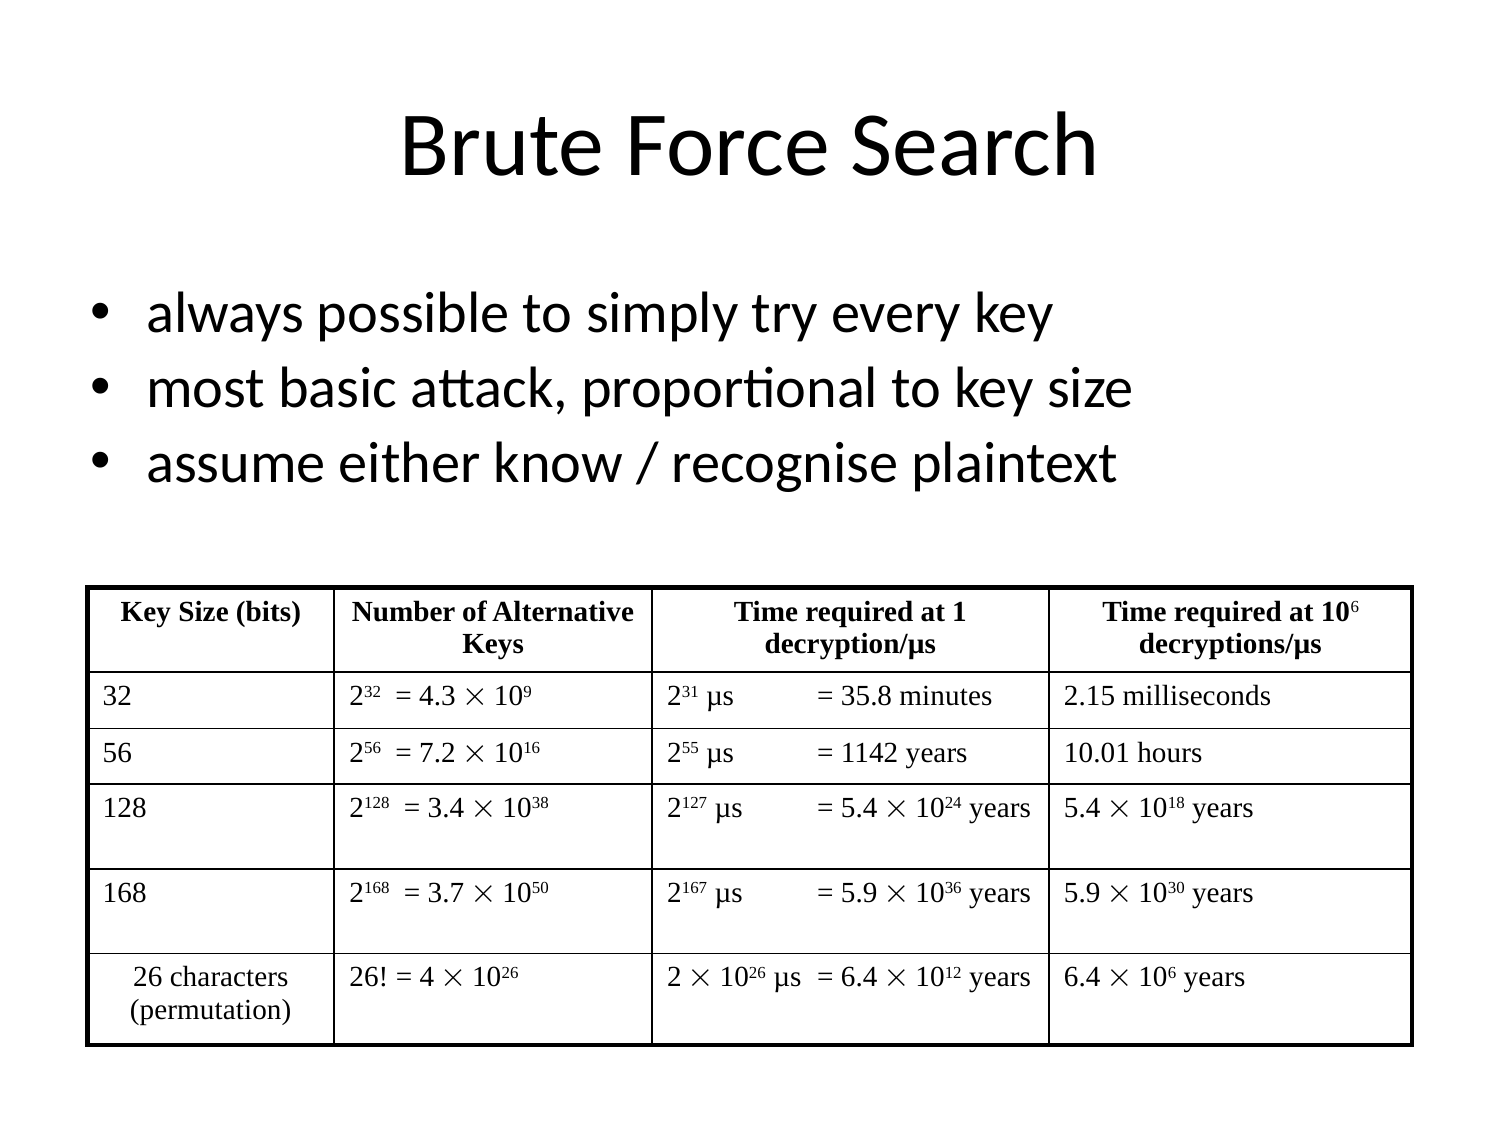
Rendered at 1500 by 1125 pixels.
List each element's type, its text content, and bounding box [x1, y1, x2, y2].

table_cell 168 [90, 870, 333, 953]
table_cell 256 = 7.2  1016 [335, 729, 651, 783]
table_cell 10.01 hours [1050, 729, 1410, 783]
table_cell 232 = 4.3  109 [335, 673, 651, 728]
table_cell 128 [90, 785, 333, 868]
table_header Time required at 1 decryption/µs [653, 590, 1048, 671]
table_header Key Size (bits) [90, 590, 333, 671]
table_header Number of Alternative Keys [335, 590, 651, 671]
table_cell 6.4  106 years [1050, 954, 1410, 1043]
table_cell 2128 = 3.4  1038 [335, 785, 651, 868]
table_cell 5.9  1030 years [1050, 870, 1410, 953]
table_header Time required at 106 decryptions/µs [1050, 590, 1410, 671]
table_cell 32 [90, 673, 333, 728]
table_cell 26! = 4  1026 [335, 954, 651, 1043]
table_cell 2167 µs = 5.9  1036 years [653, 870, 1048, 953]
table_cell 56 [90, 729, 333, 783]
table_cell 255 µs = 1142 years [653, 729, 1048, 783]
table_cell 2  1026 µs = 6.4  1012 years [653, 954, 1048, 1043]
table_cell 5.4  1018 years [1050, 785, 1410, 868]
table_cell 2127 µs = 5.4  1024 years [653, 785, 1048, 868]
table_cell 26 characters (permutation) [90, 954, 333, 1043]
list always possible to simply try every key most basic attack, proportional to key size assume either know / recognise plaintext [75, 275, 1425, 575]
title Brute Force Search [75, 45, 1425, 233]
table_cell 2168 = 3.7  1050 [335, 870, 651, 953]
table_cell 231 µs = 35.8 minutes [653, 673, 1048, 728]
table_cell 2.15 milliseconds [1050, 673, 1410, 728]
